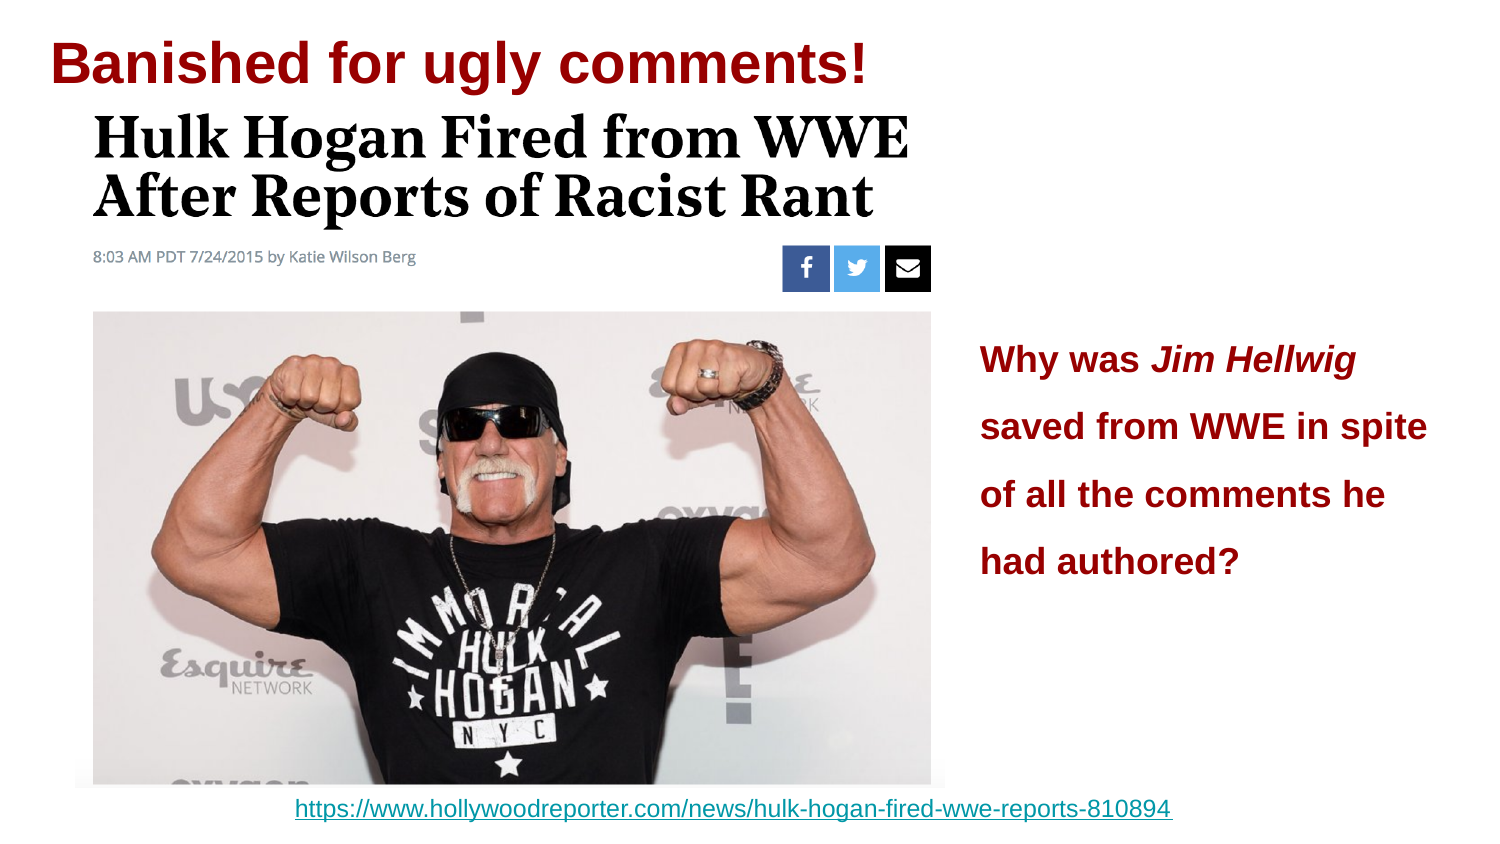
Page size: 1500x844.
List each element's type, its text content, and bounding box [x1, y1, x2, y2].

title Banished for ugly comments! [34, 9, 1433, 104]
text_box Why was Jim Hellwig saved from WWE in spite of all the comments he had authored? [964, 297, 1462, 648]
text_box https://www.hollywoodreporter.com/news/hulk-hogan-fired-wwe-reports-810894 [34, 777, 1433, 844]
picture [74, 103, 945, 788]
